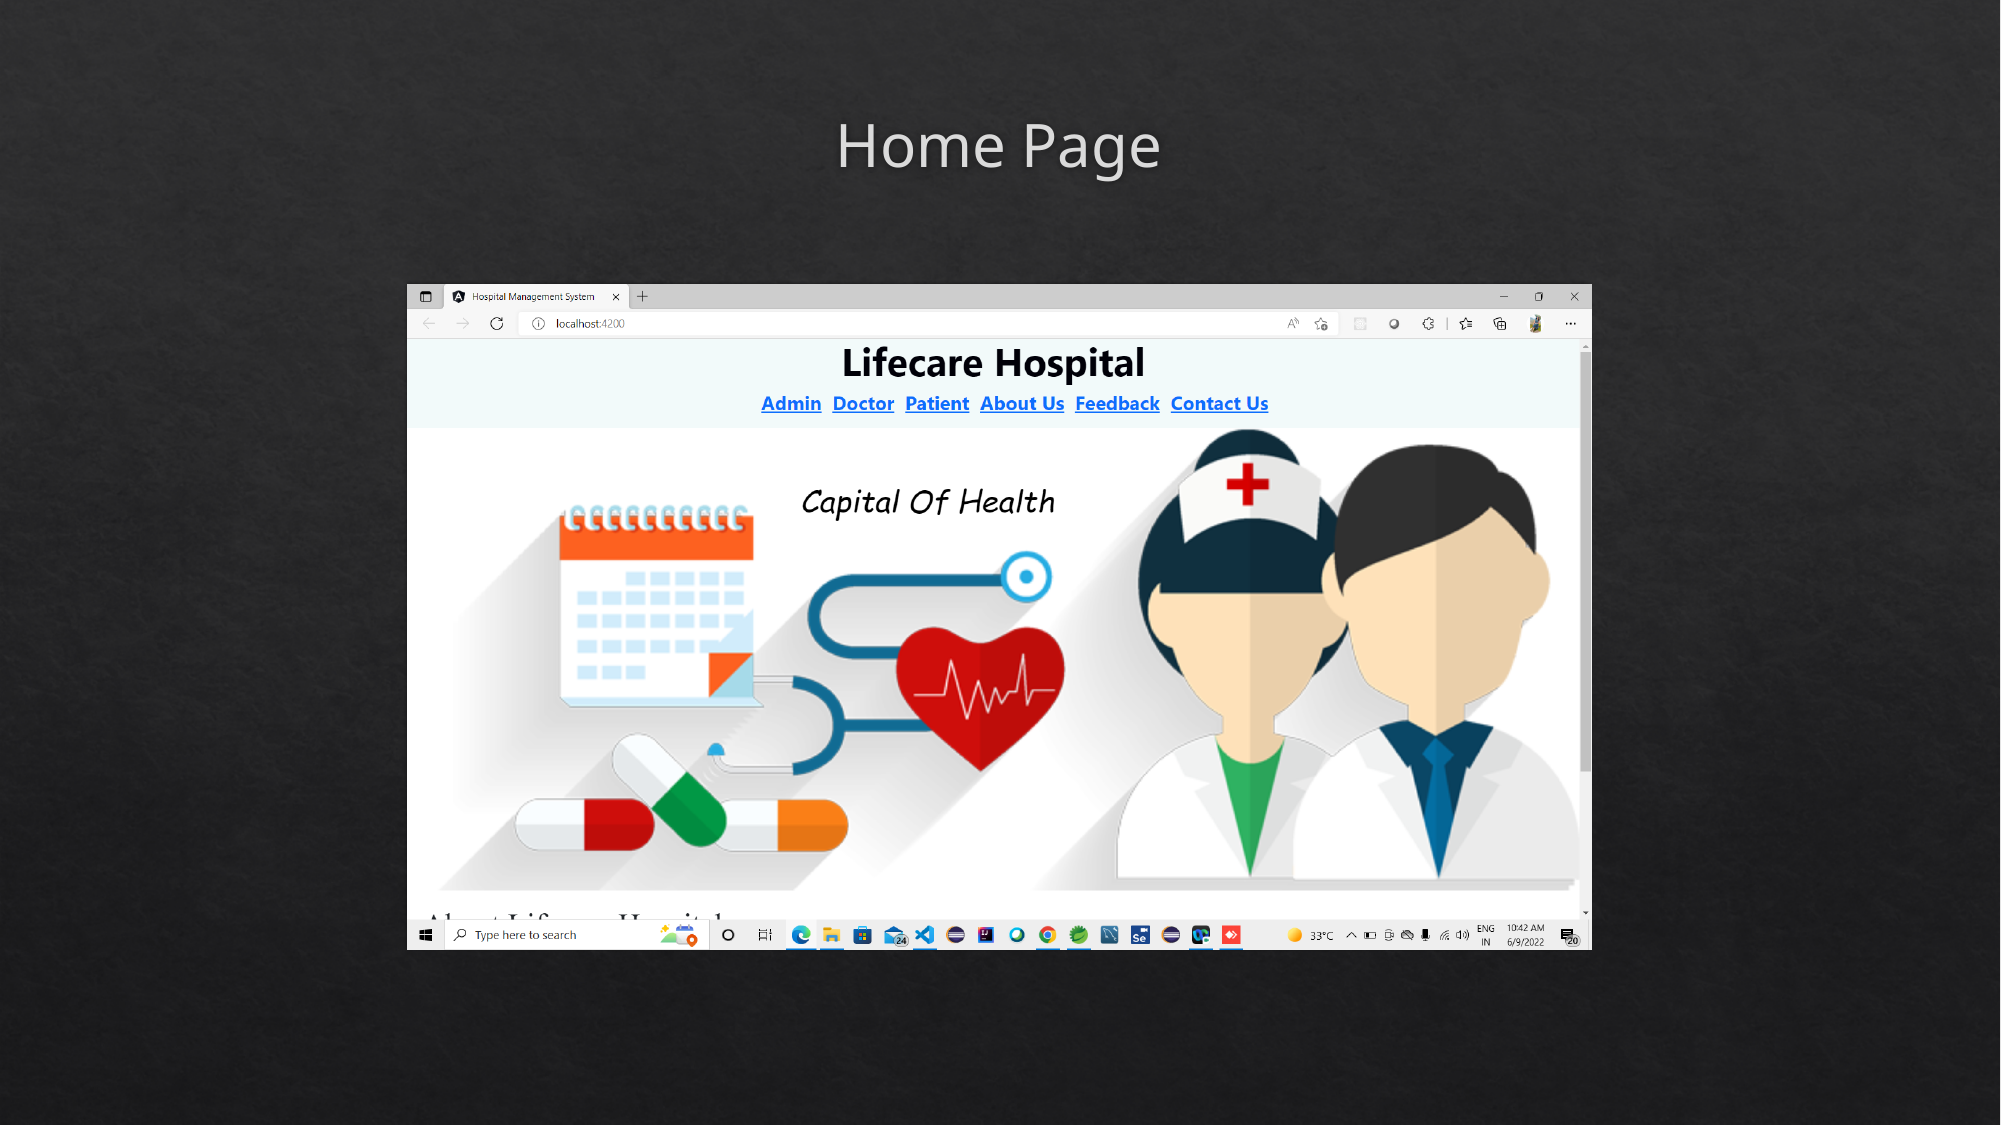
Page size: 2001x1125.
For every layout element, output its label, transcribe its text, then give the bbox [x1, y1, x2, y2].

title Home Page [149, 99, 1849, 260]
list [406, 283, 1592, 951]
